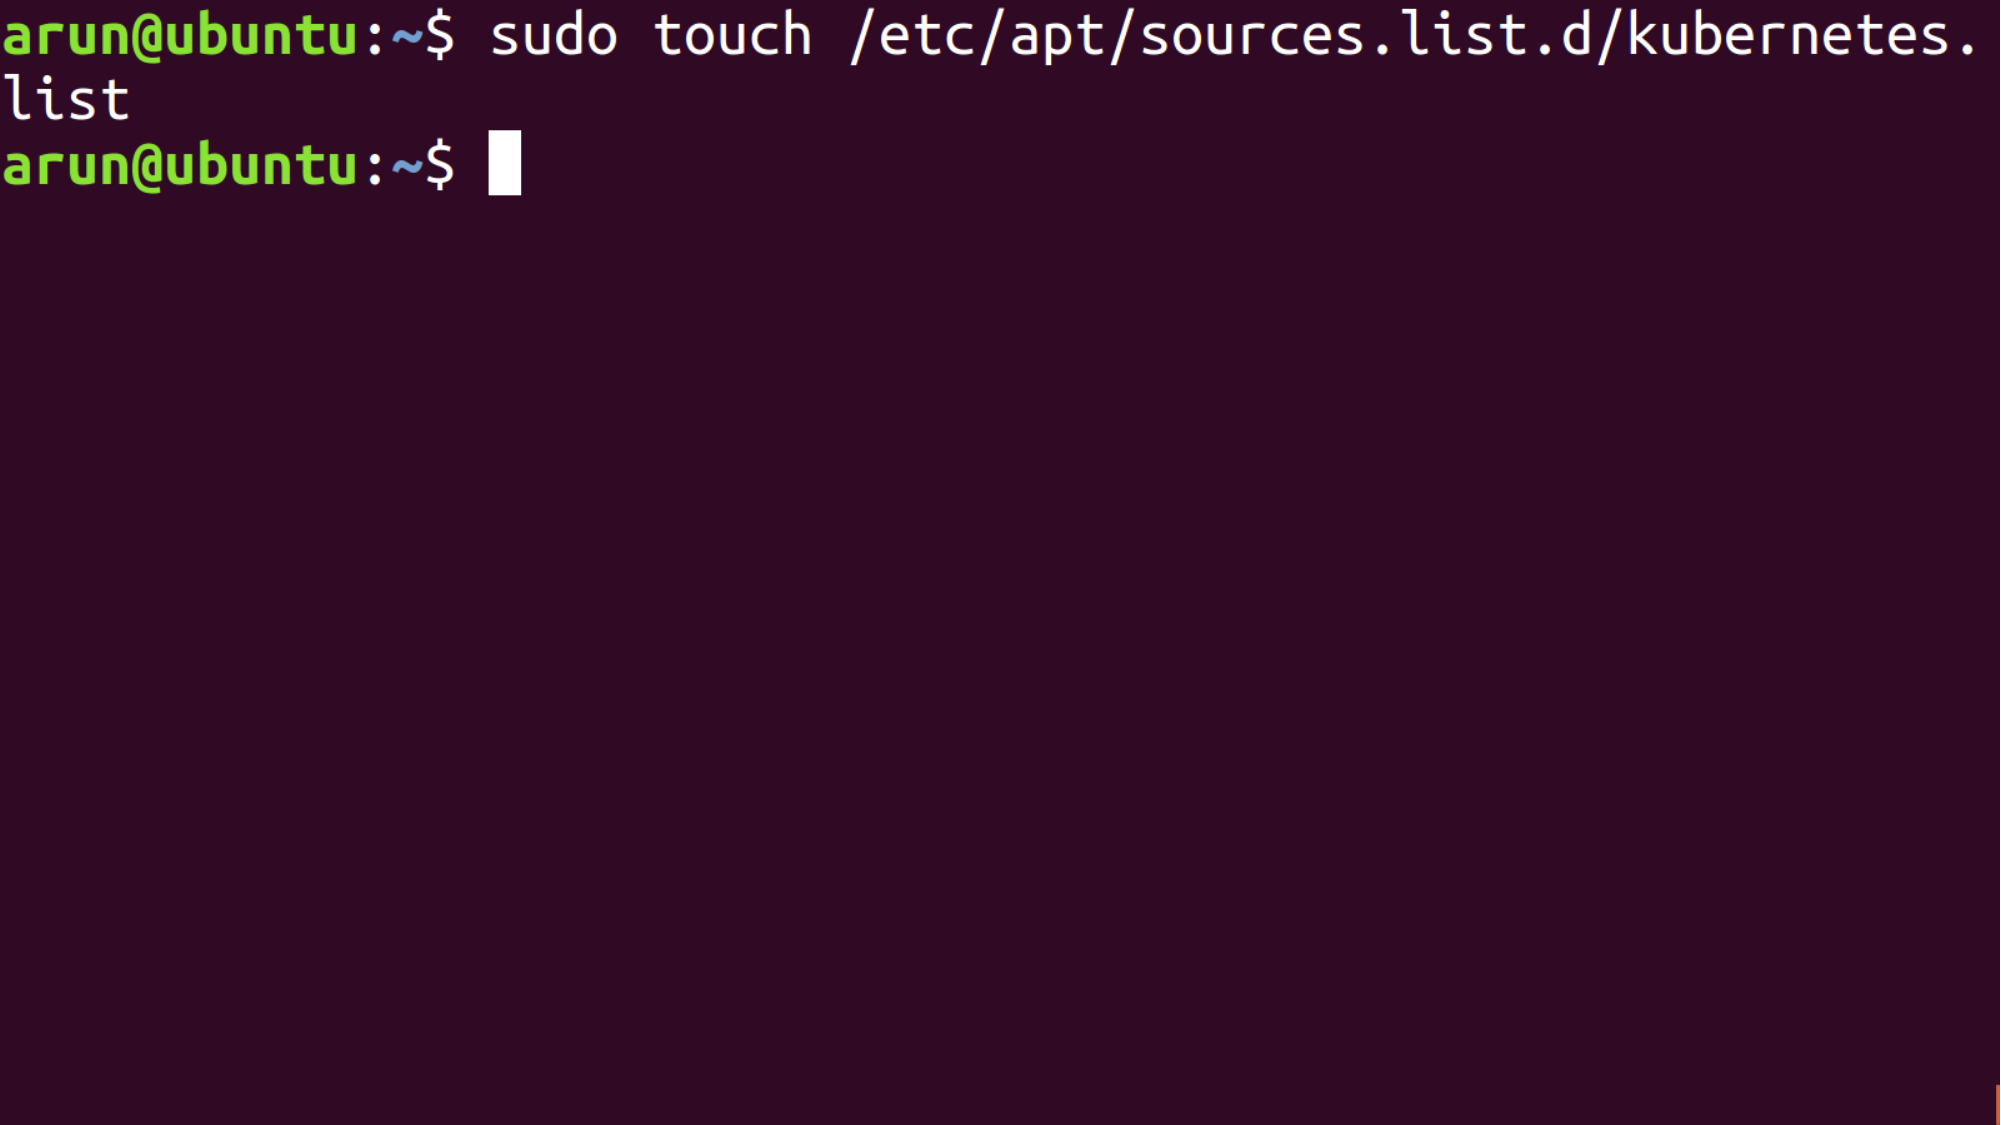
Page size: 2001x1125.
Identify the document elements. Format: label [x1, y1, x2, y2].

list [0, 0, 2000, 1125]
